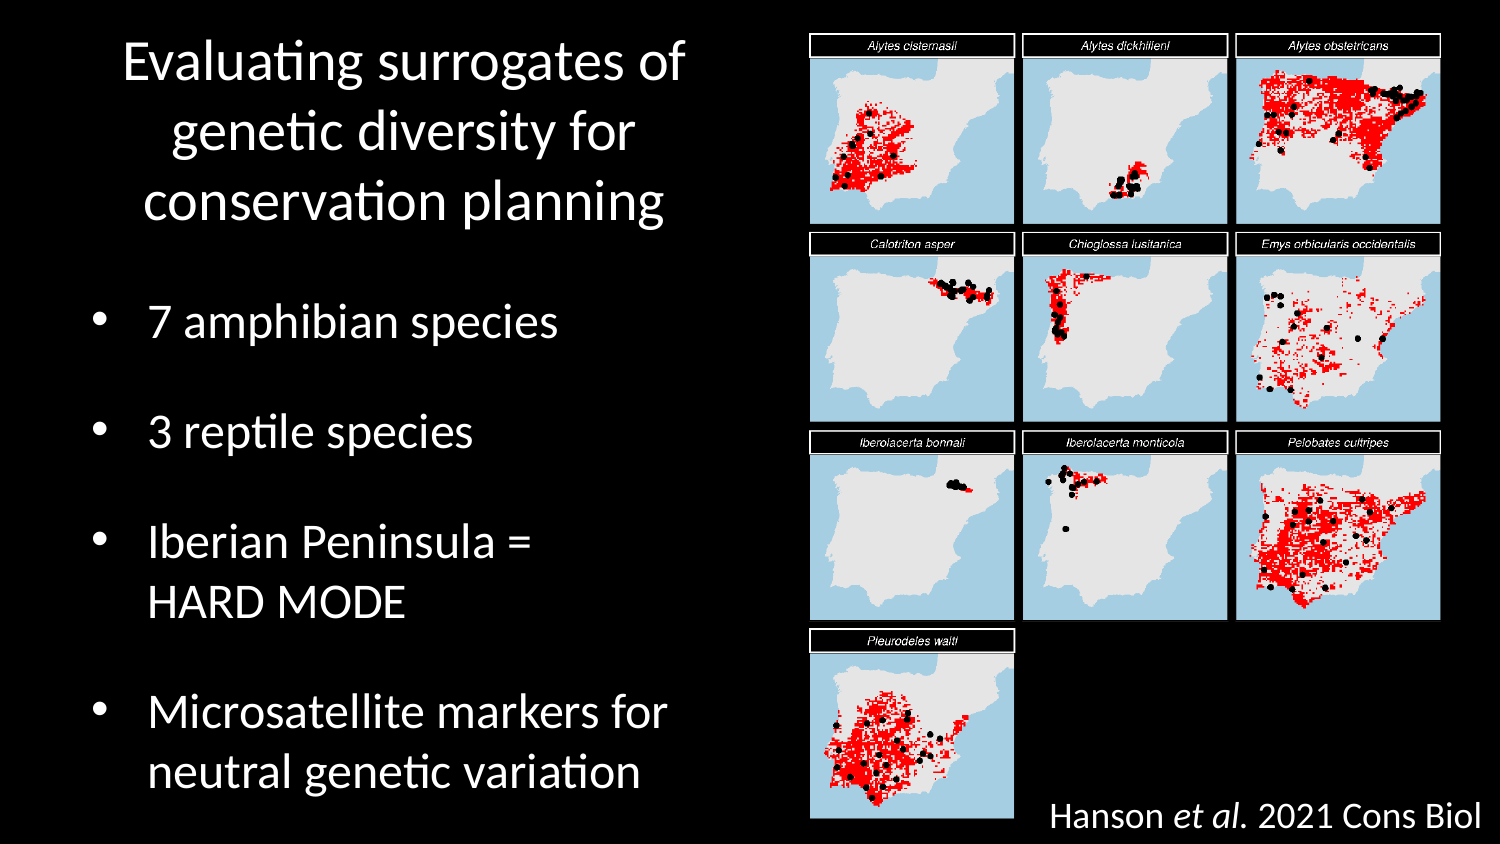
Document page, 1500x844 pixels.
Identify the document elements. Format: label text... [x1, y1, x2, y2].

text_box 7 amphibian species 3 reptile species Iberian Peninsula = HARD MODE Microsatellite markers for neutral genetic variation [76, 280, 733, 819]
picture [808, 33, 1441, 820]
text_box Hanson et al. 2021 Cons Biol [1034, 783, 1498, 843]
text_box Evaluating surrogates of genetic diversity for conservation planning [15, 13, 794, 241]
